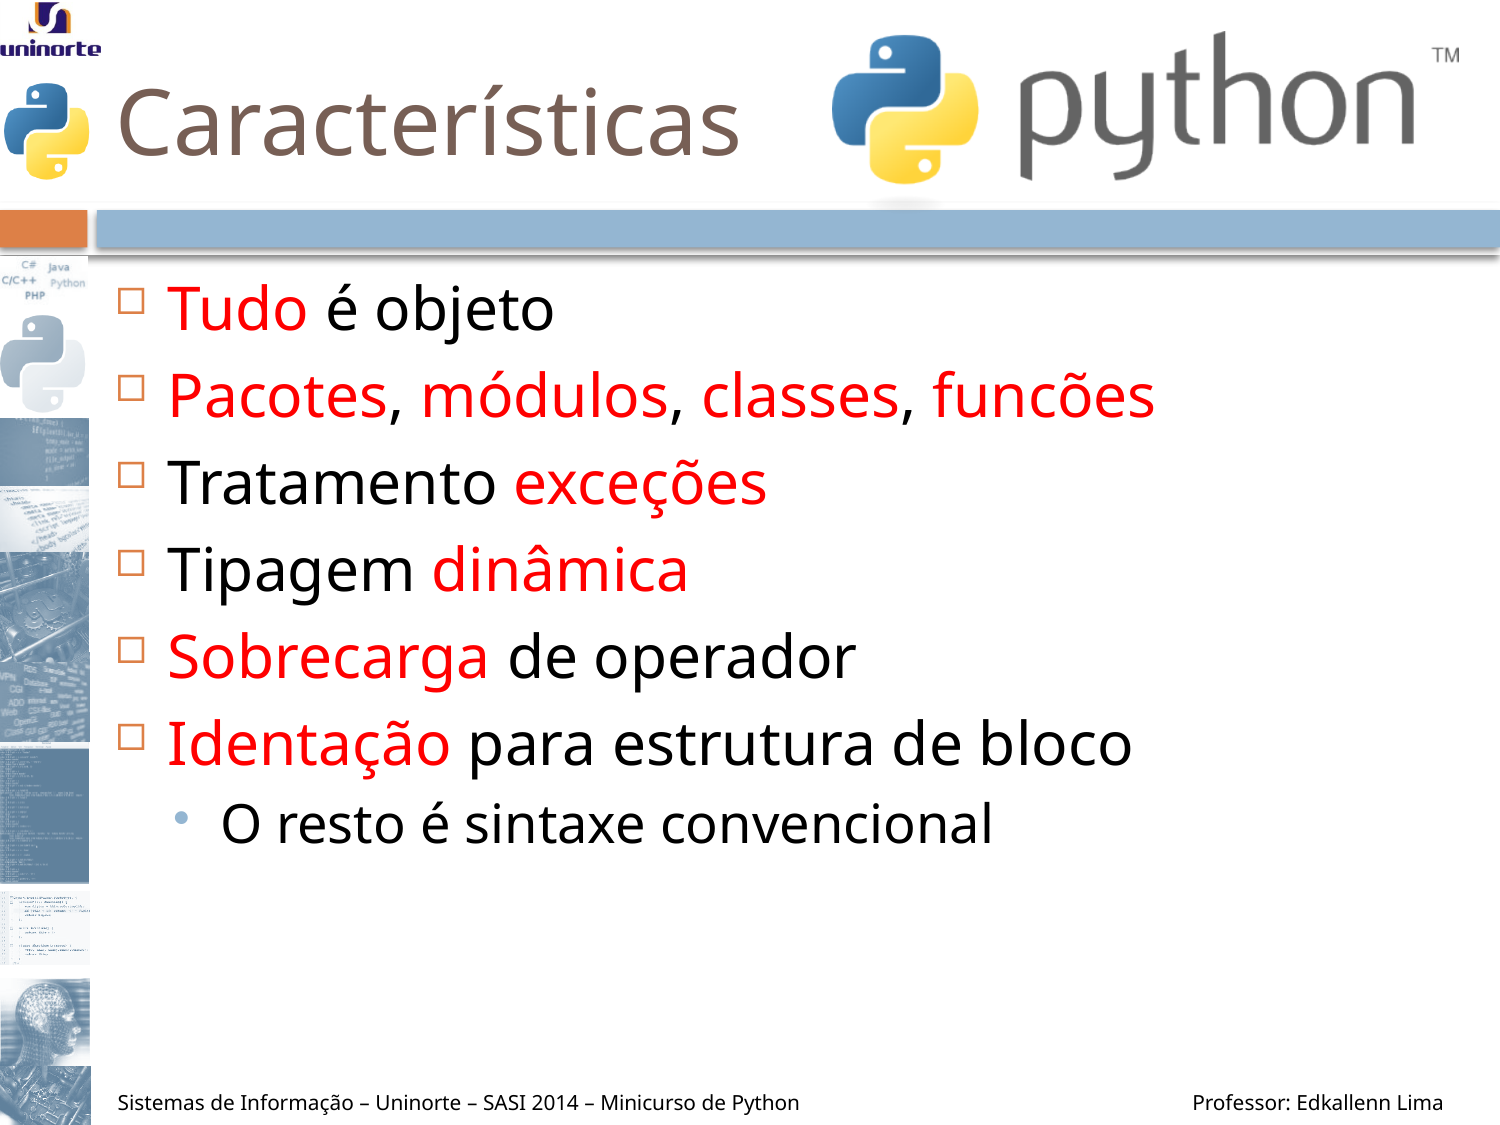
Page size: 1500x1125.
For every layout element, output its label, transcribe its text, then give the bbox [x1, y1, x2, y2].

picture [831, 31, 1459, 215]
picture [0, 2, 101, 56]
picture [4, 80, 95, 183]
title Características [100, 37, 827, 200]
list Tudo é objeto Pacotes, módulos, classes, funcões Tratamento exceções Tipagem dinâmica Sobrecarga de operador Identação para estrutura de bloco O resto é sintaxe convencional [100, 262, 1459, 1059]
